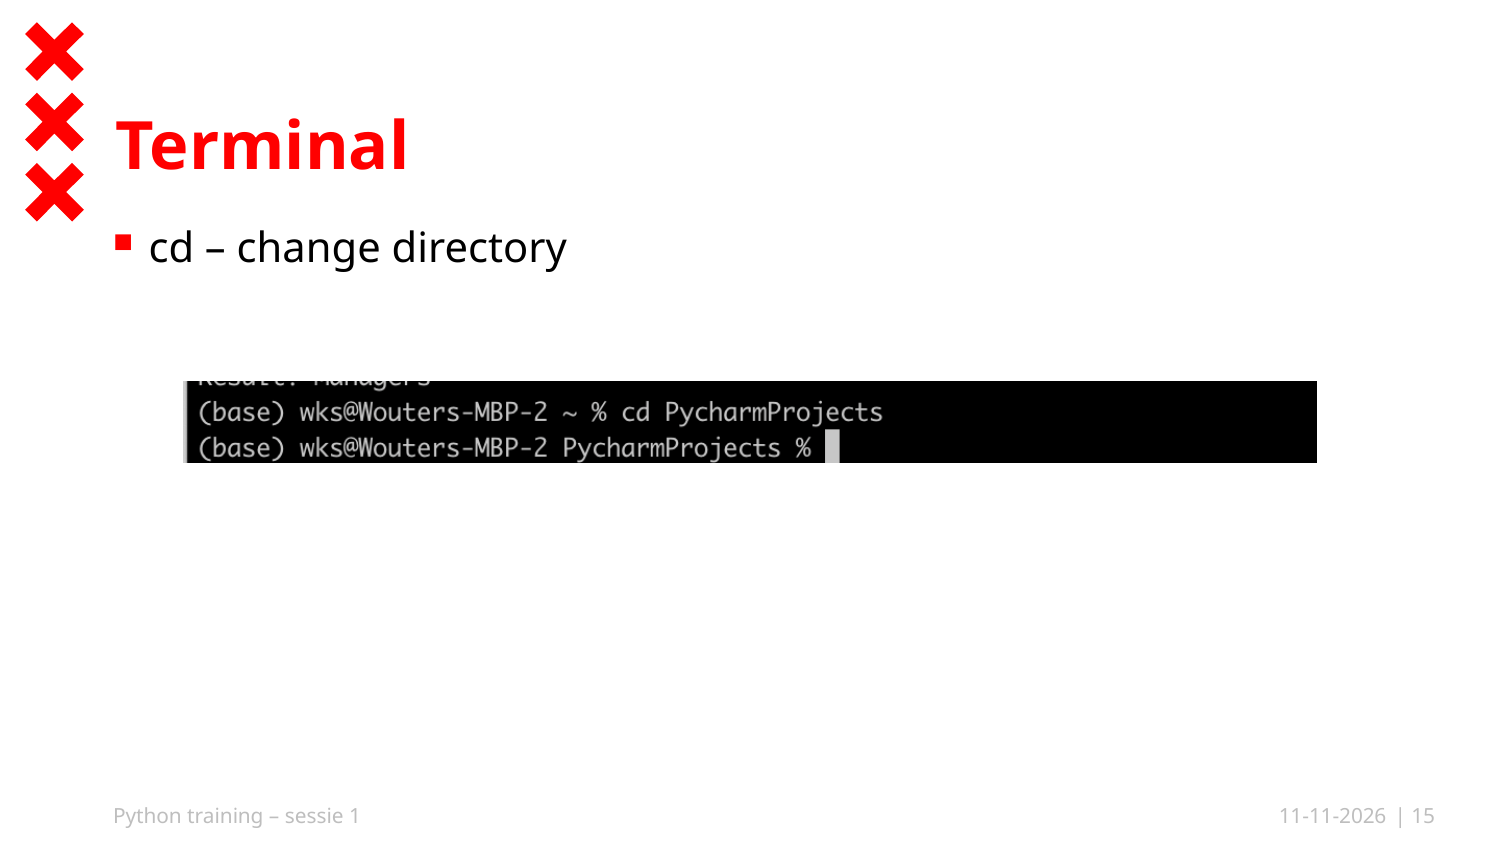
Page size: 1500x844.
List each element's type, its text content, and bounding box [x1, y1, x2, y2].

slide_number | 15 [1394, 802, 1442, 833]
footer Python training – sessie 1 [113, 802, 1129, 833]
picture [183, 380, 1317, 463]
title Terminal [115, 102, 1445, 263]
list cd – change directory [113, 221, 1442, 564]
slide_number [1262, 802, 1387, 833]
